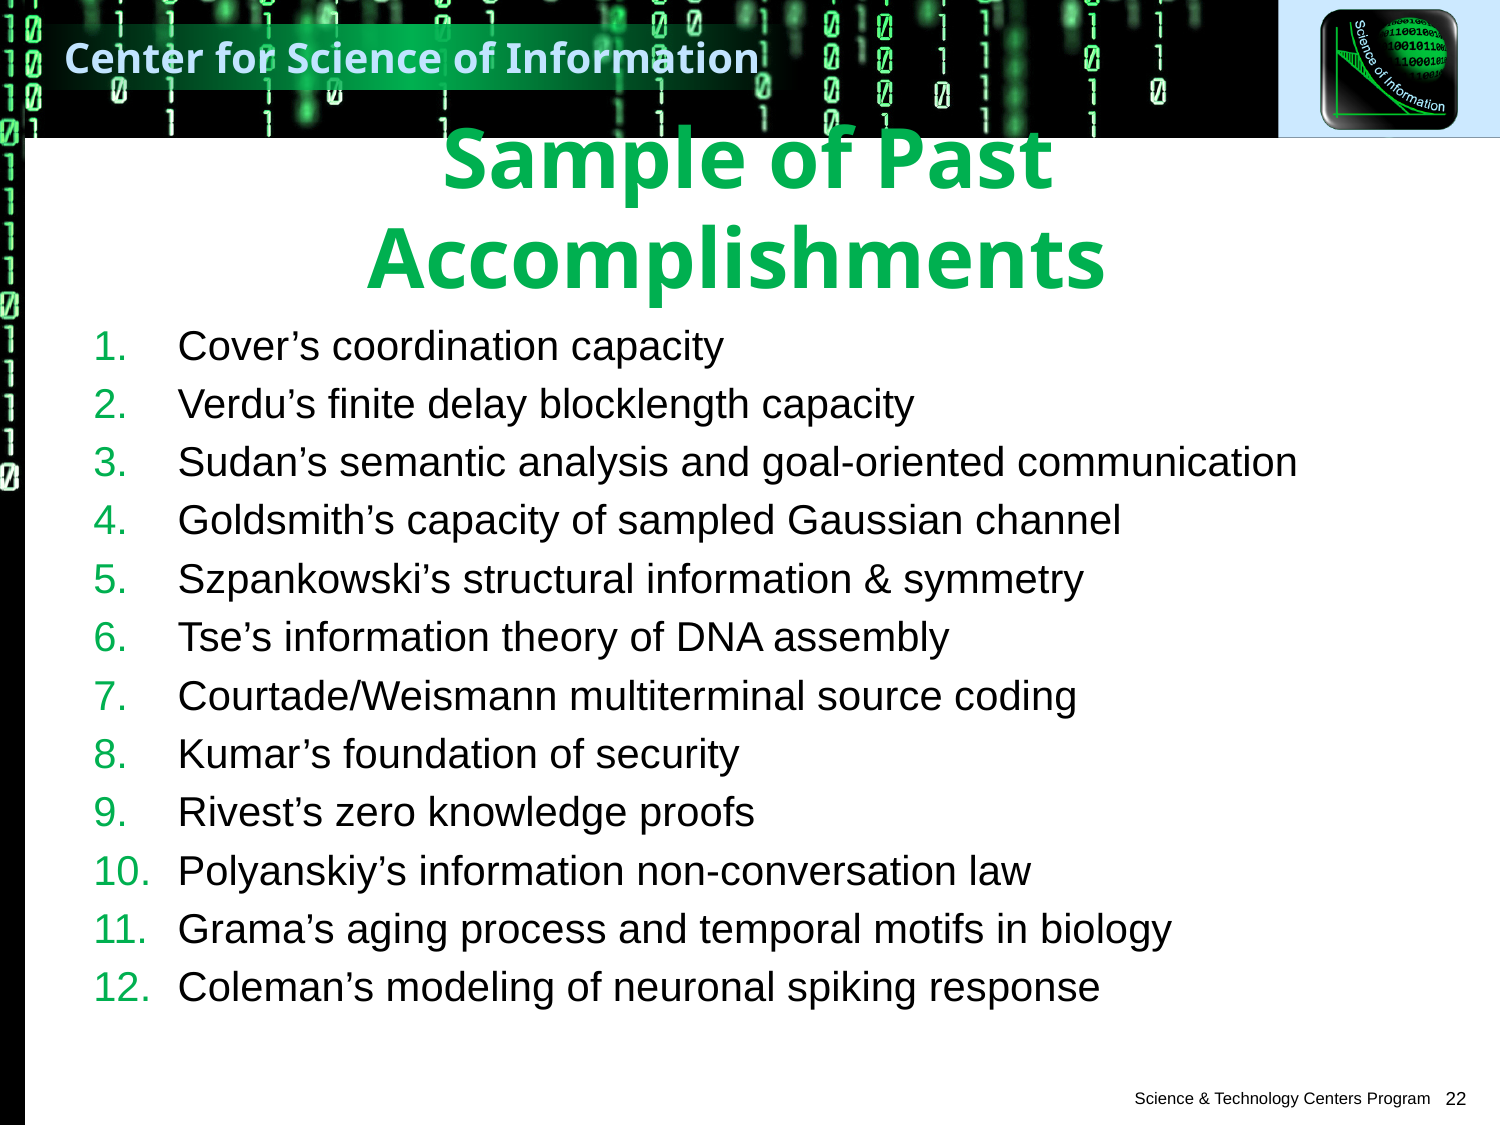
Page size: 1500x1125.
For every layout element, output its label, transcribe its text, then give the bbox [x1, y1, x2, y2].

title Sample of Past Accomplishments [73, 143, 1424, 269]
picture [1320, 9, 1458, 130]
picture [0, 0, 1218, 824]
slide_number 22 [1381, 1068, 1482, 1125]
list Cover’s coordination capacity Verdu’s finite delay blocklength capacity Sudan’s semantic analysis and goal-oriented communication Goldsmith’s capacity of sampled Gaussian channel Szpankowski’s structural information & symmetry Tse’s information theory of DNA assembly Courtade/Weismann multiterminal source coding Kumar’s foundation of security Rivest’s zero knowledge proofs Polyanskiy’s information non-conversation law Grama’s aging process and temporal motifs in biology Coleman’s modeling of neuronal spiking response [78, 310, 1434, 1004]
